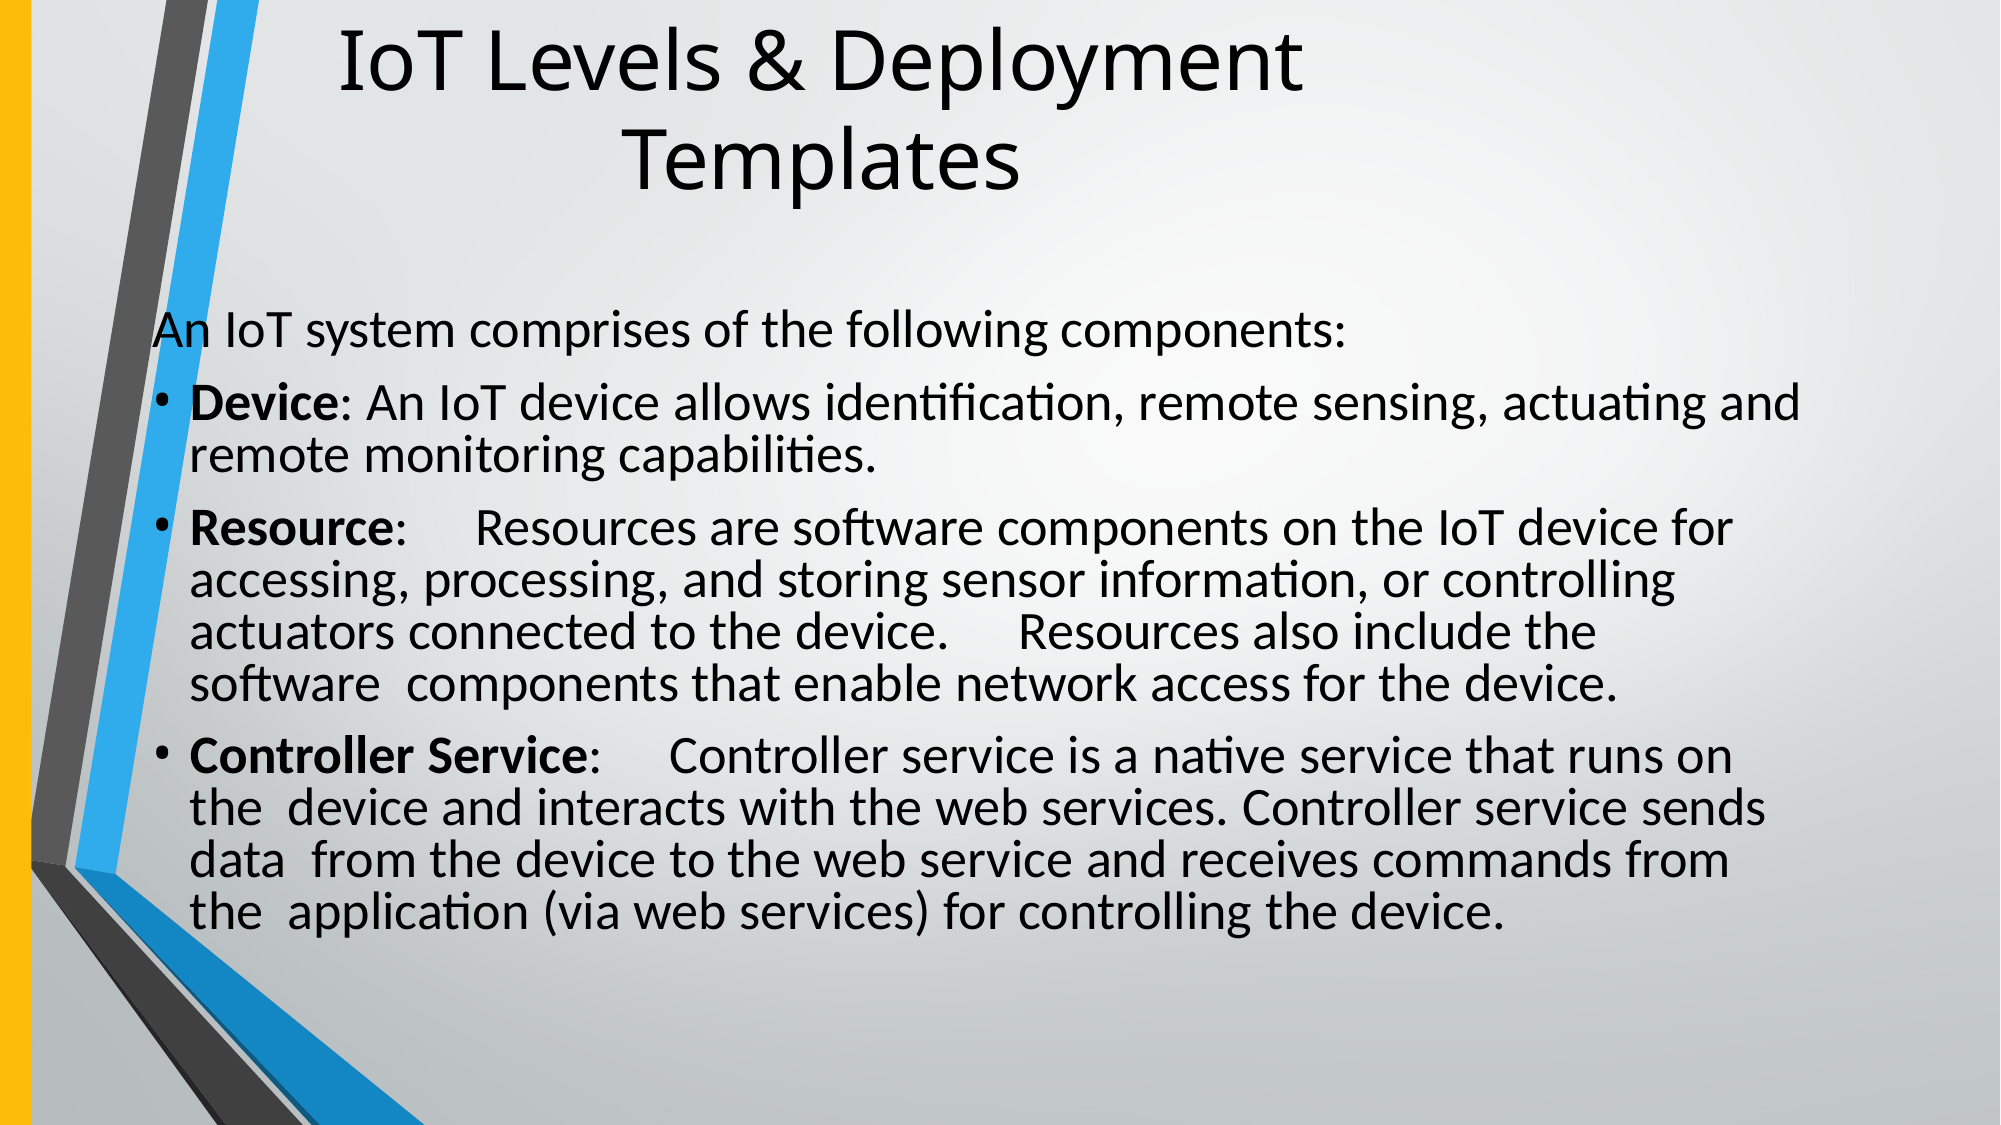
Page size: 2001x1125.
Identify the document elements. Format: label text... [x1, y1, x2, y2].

text_box [0, 0, 32, 1125]
title IoT Levels & Deployment Templates [150, 4, 1492, 207]
text_box An IoT system comprises of the following components: Device: An IoT device allows identification, remote sensing, actuating and remote monitoring capabilities. Resource: Resources are software components on the IoT device for accessing, processing, and storing sensor information, or controlling actuators connected to the device. Resources also include the software components that enable network access for the device. Controller Service: Controller service is a native service that runs on the device and interacts with the web services. Controller service sends data from the device to the web service and receives commands from the application (via web services) for controlling the device. [150, 283, 1834, 941]
